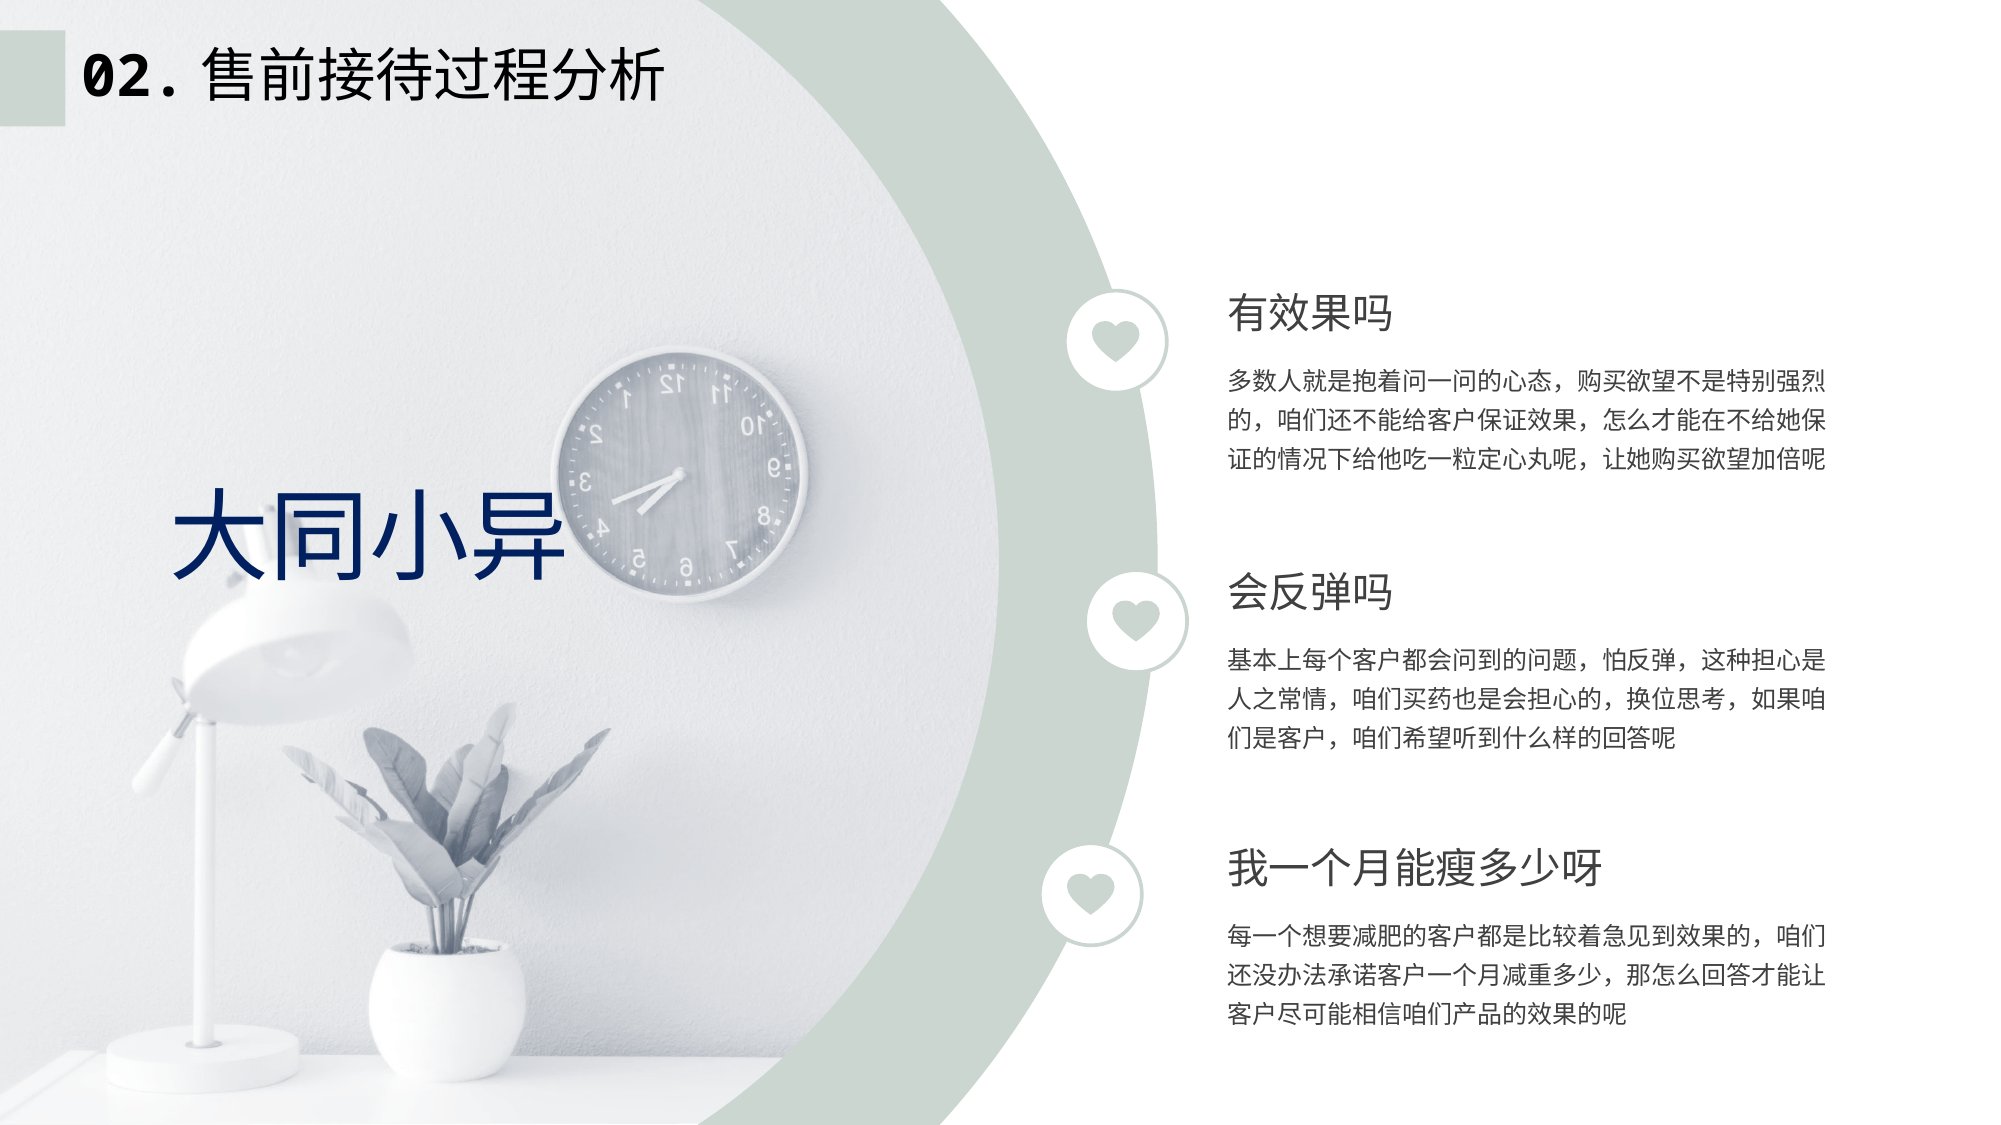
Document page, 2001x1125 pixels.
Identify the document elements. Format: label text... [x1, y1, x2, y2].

text_box 我一个月能瘦多少呀 [1212, 839, 1663, 900]
text_box [1092, 321, 1140, 363]
text_box 有效果吗 [1212, 285, 1468, 346]
text_box [1063, 289, 1168, 394]
text_box 会反弹吗 [1212, 564, 1468, 625]
text_box [1084, 569, 1189, 674]
text_box 每一个想要减肥的客户都是比较着急见到效果的，咱们还没办法承诺客户一个月减重多少，那怎么回答才能让客户尽可能相信咱们产品的效果的呢 [1212, 904, 1862, 1036]
text_box 多数人就是抱着问一问的心态，购买欲望不是特别强烈的，咱们还不能给客户保证效果，怎么才能在不给她保证的情况下给他吃一粒定心丸呢，让她购买欲望加倍呢 [1212, 349, 1862, 481]
text_box 基本上每个客户都会问到的问题，怕反弹，这种担心是人之常情，咱们买药也是会担心的，换位思考，如果咱们是客户，咱们希望听到什么样的回答呢 [1212, 628, 1862, 761]
text_box [1112, 600, 1160, 642]
text_box [1038, 842, 1143, 947]
list 大同小异 [154, 479, 615, 604]
title 02.售前接待过程分析 [66, 33, 1563, 122]
text_box [1067, 873, 1115, 915]
